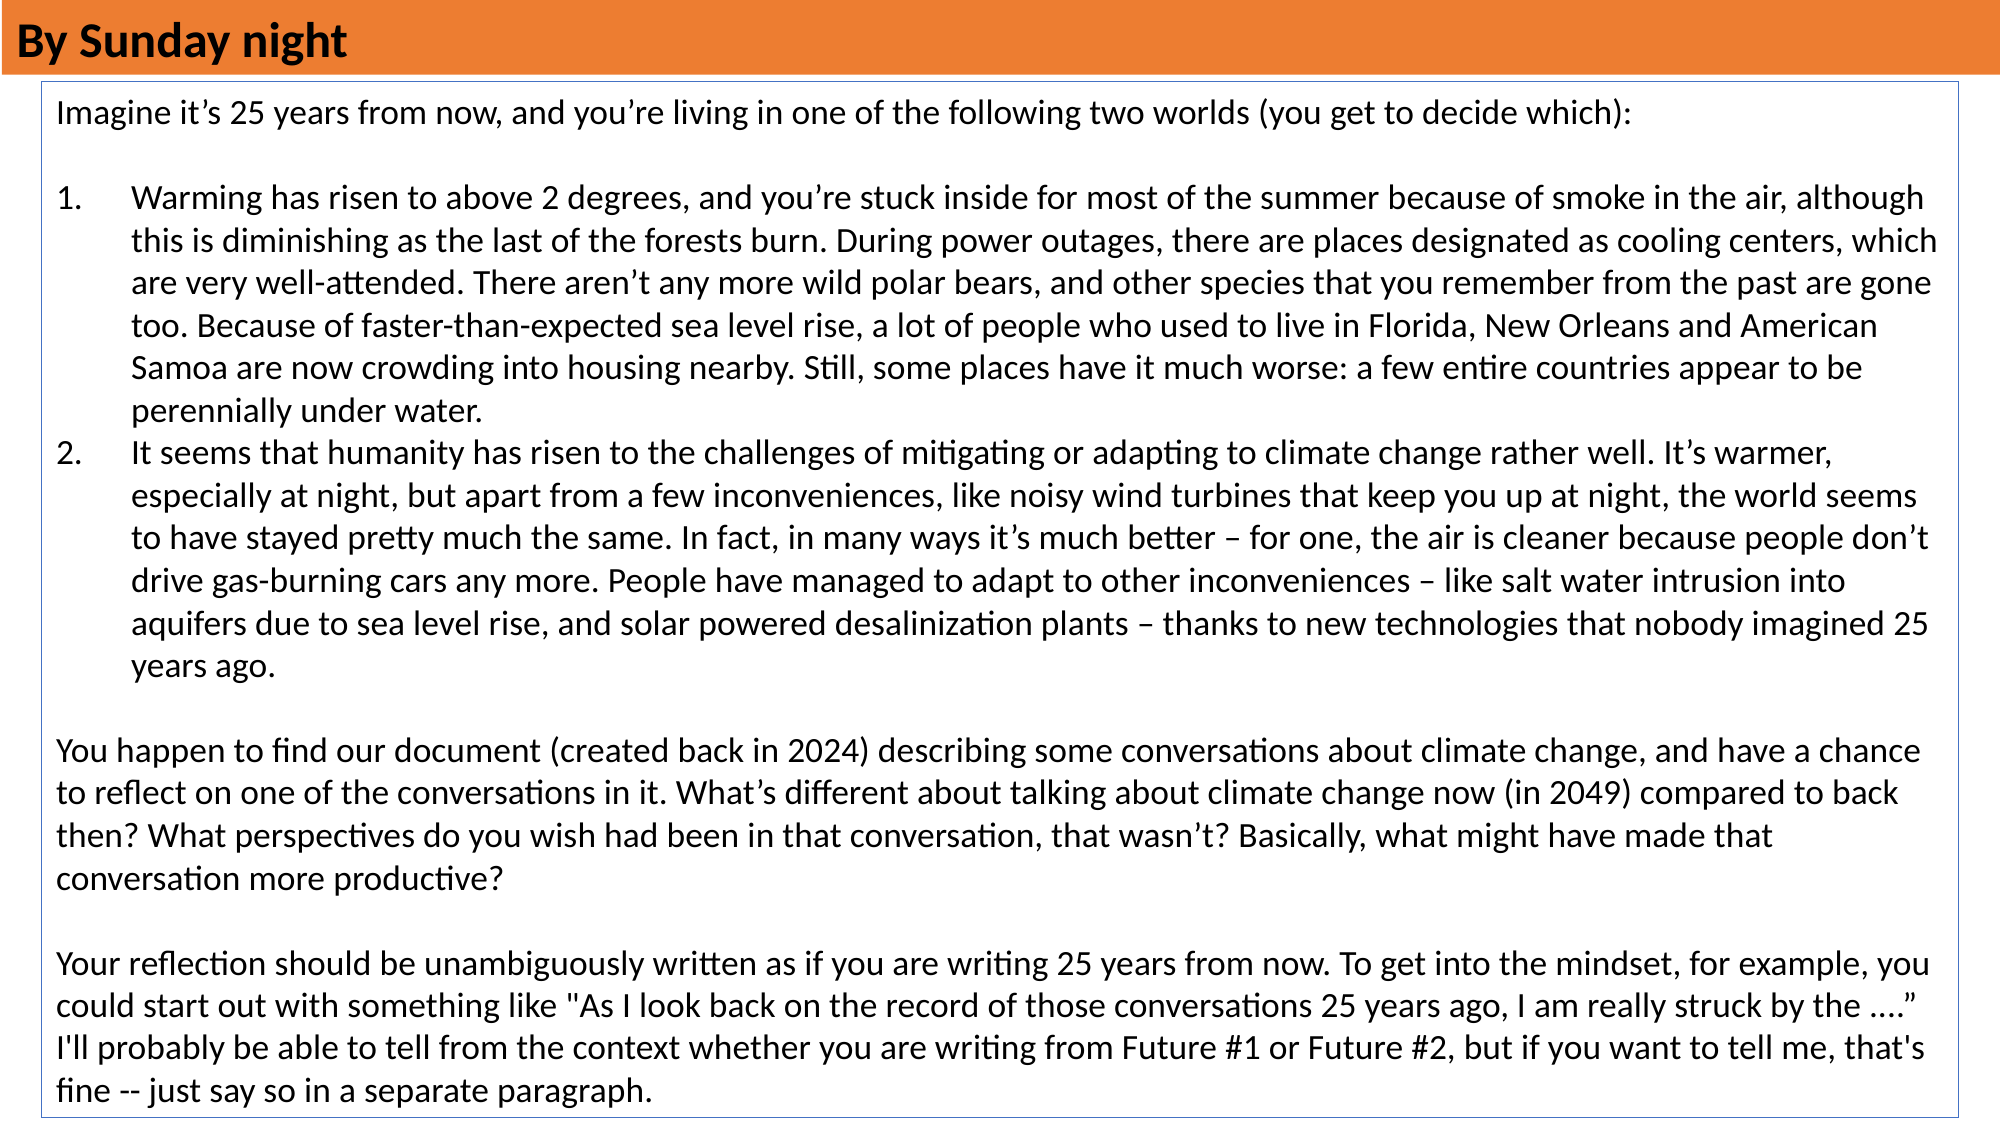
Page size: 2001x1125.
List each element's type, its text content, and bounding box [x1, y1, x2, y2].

text_box By Sunday night [1, 0, 2000, 75]
text_box Imagine it’s 25 years from now, and you’re living in one of the following two worlds (you get to decide which): Warming has risen to above 2 degrees, and you’re stuck inside for most of the summer because of smoke in the air, although this is diminishing as the last of the forests burn. During power outages, there are places designated as cooling centers, which are very well-attended. There aren’t any more wild polar bears, and other species that you remember from the past are gone too. Because of faster-than-expected sea level rise, a lot of people who used to live in Florida, New Orleans and American Samoa are now crowding into housing nearby. Still, some places have it much worse: a few entire countries appear to be perennially under water. It seems that humanity has risen to the challenges of mitigating or adapting to climate change rather well. It’s warmer, especially at night, but apart from a few inconveniences, like noisy wind turbines that keep you up at night, the world seems to have stayed pretty much the same. In fact, in many ways it’s much better – for one, the air is cleaner because people don’t drive gas-burning cars any more. People have managed to adapt to other inconveniences – like salt water intrusion into aquifers due to sea level rise, and solar powered desalinization plants – thanks to new technologies that nobody imagined 25 years ago. You happen to find our document (created back in 2024) describing some conversations about climate change, and have a chance to reflect on one of the conversations in it. What’s different about talking about climate change now (in 2049) compared to back then? What perspectives do you wish had been in that conversation, that wasn’t? Basically, what might have made that conversation more productive? Your reflection should be unambiguously written as if you are writing 25 years from now. To get into the mindset, for example, you could start out with something like "As I look back on the record of those conversations 25 years ago, I am really struck by the ....” I'll probably be able to tell from the context whether you are writing from Future #1 or Future #2, but if you want to tell me, that's fine -- just say so in a separate paragraph. [41, 81, 1959, 1118]
